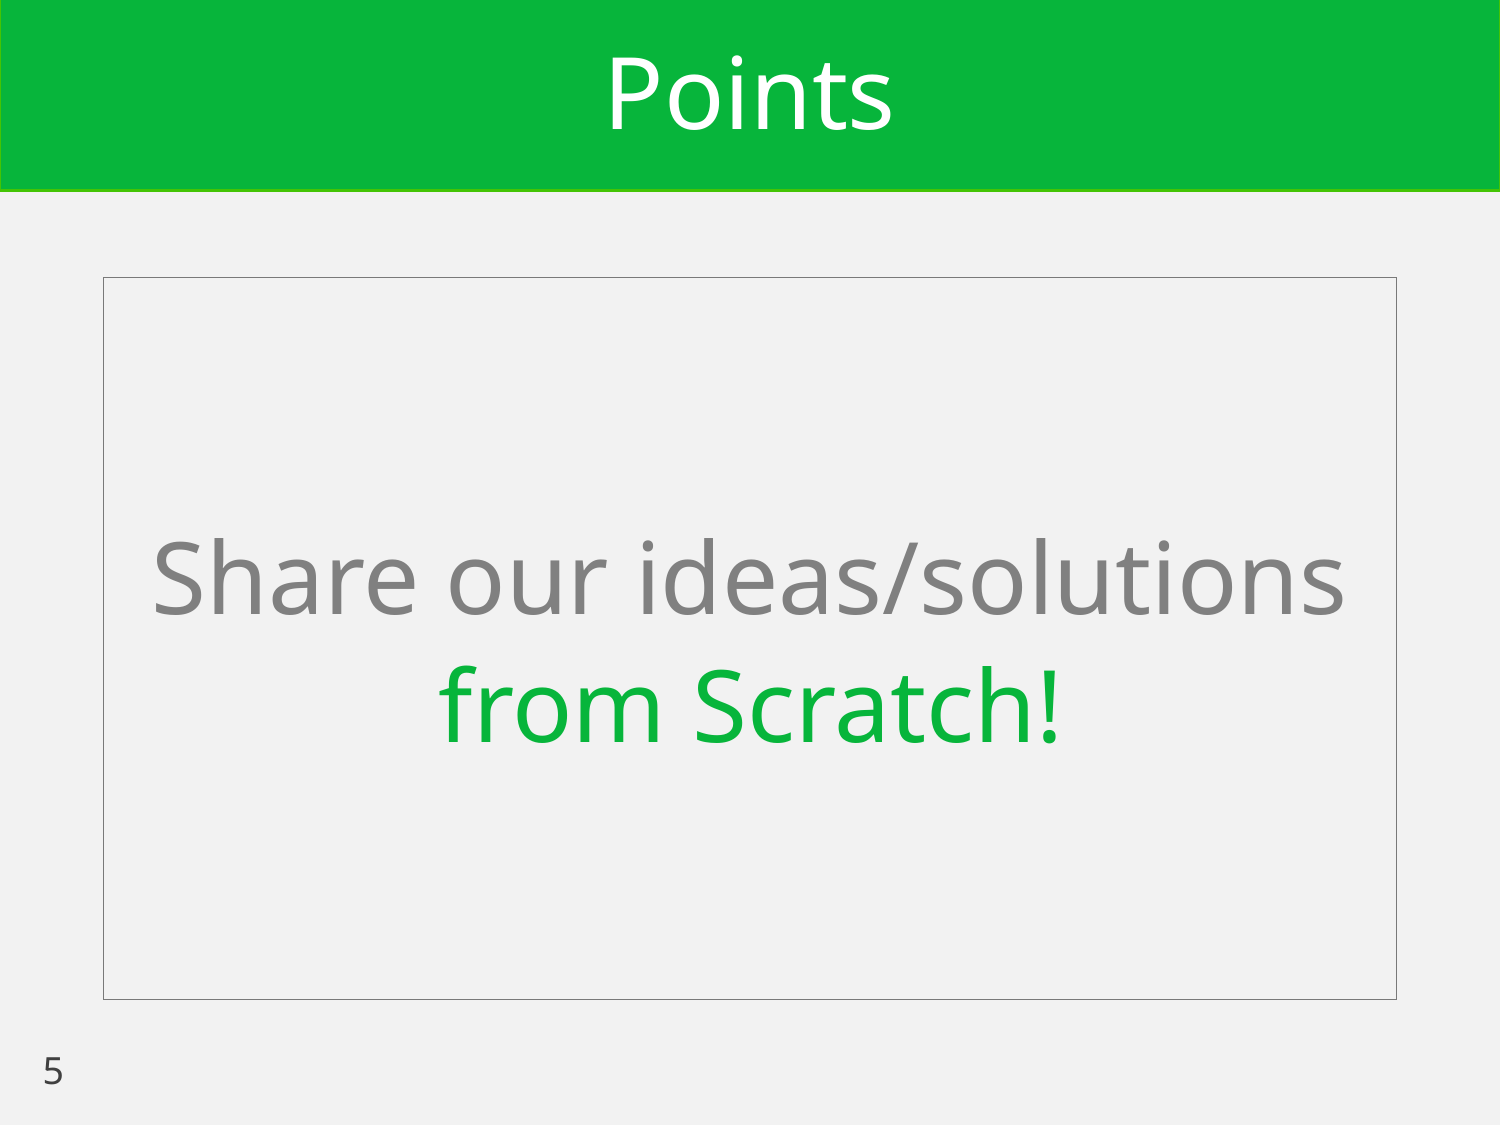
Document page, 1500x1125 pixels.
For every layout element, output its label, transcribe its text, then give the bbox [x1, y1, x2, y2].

title Points [0, 53, 1500, 140]
list Share our ideas/solutions from Scratch! [103, 277, 1397, 1000]
slide_number 5 [27, 1042, 146, 1102]
